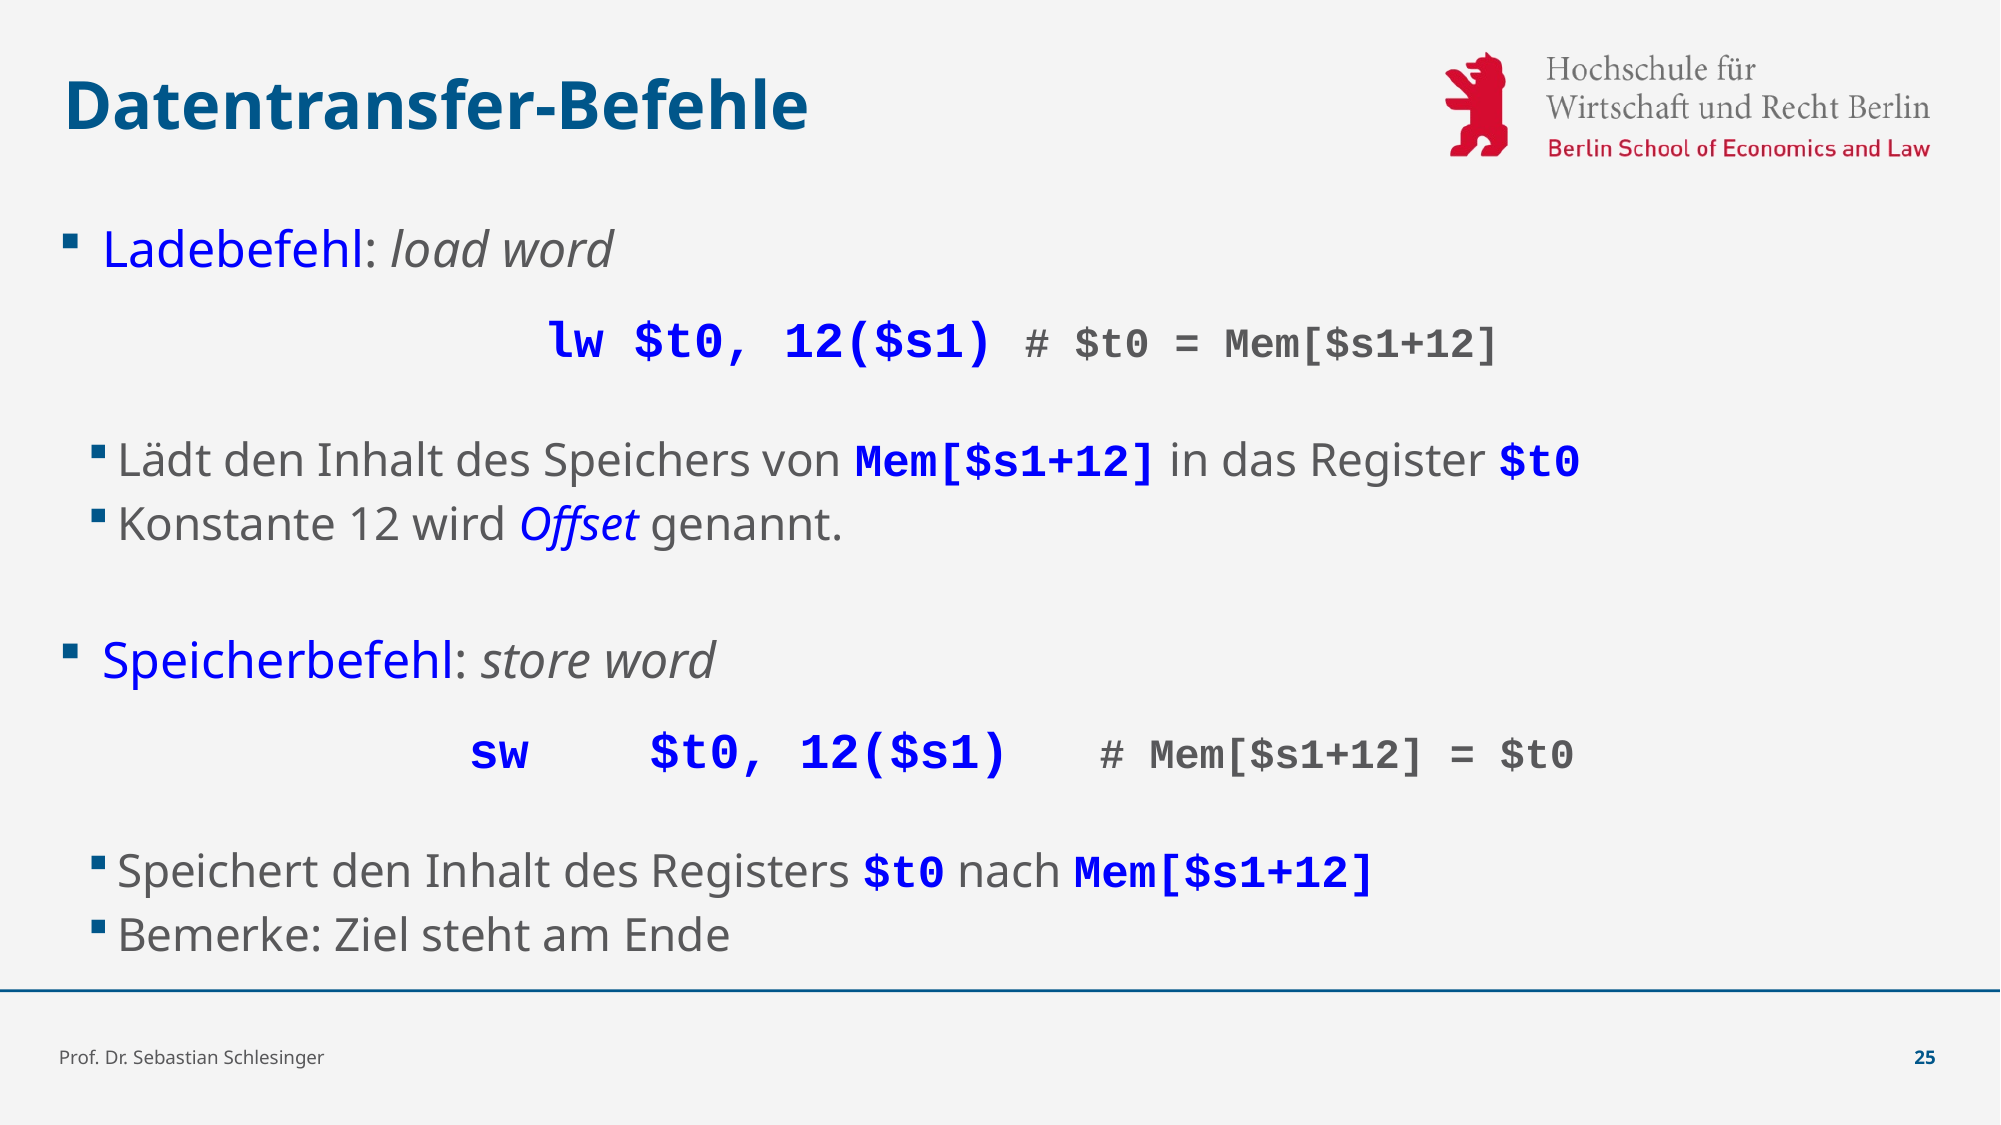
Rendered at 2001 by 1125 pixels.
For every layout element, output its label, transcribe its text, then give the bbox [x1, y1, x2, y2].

footer Prof. Dr. Sebastian Schlesinger [58, 1012, 1440, 1072]
picture [1434, 49, 1937, 165]
list Ladebefehl: load word lw $t0, 12($s1) # $t0 = Mem[$s1+12] Lädt den Inhalt des Speichers von Mem[$s1+12] in das Register $t0 Konstante 12 wird Offset genannt. Speicherbefehl: store word sw $t0, 12($s1) # Mem[$s1+12] = $t0 Speichert den Inhalt des Registers $t0 nach Mem[$s1+12] Bemerke: Ziel steht am Ende [59, 212, 1941, 943]
slide_number 25 [1805, 1012, 1941, 1072]
title Datentransfer-Befehle [63, 56, 1314, 151]
